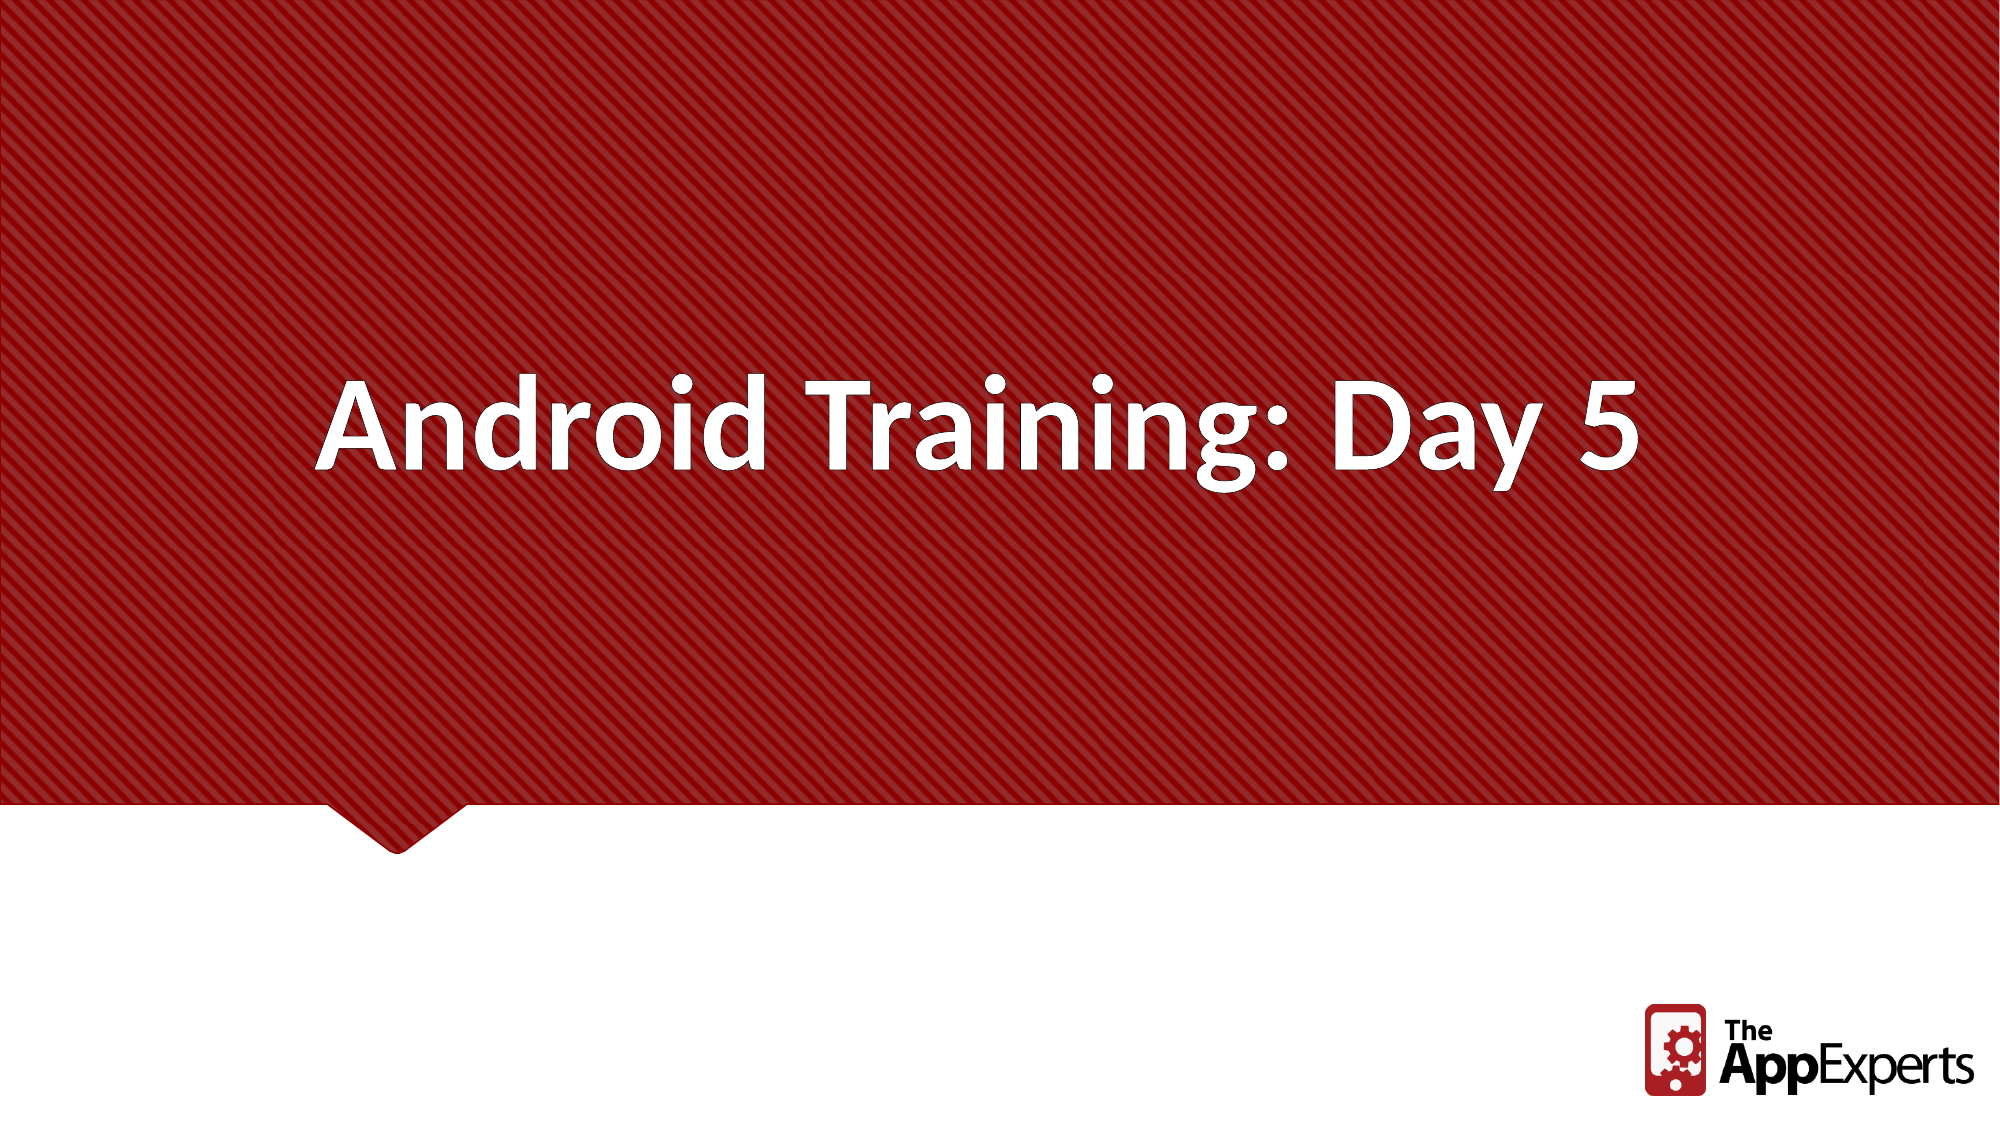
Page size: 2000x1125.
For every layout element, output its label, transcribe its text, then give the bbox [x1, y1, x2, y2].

text_box Android Training: Day 5 [199, 324, 1792, 505]
picture [1645, 1004, 1974, 1096]
